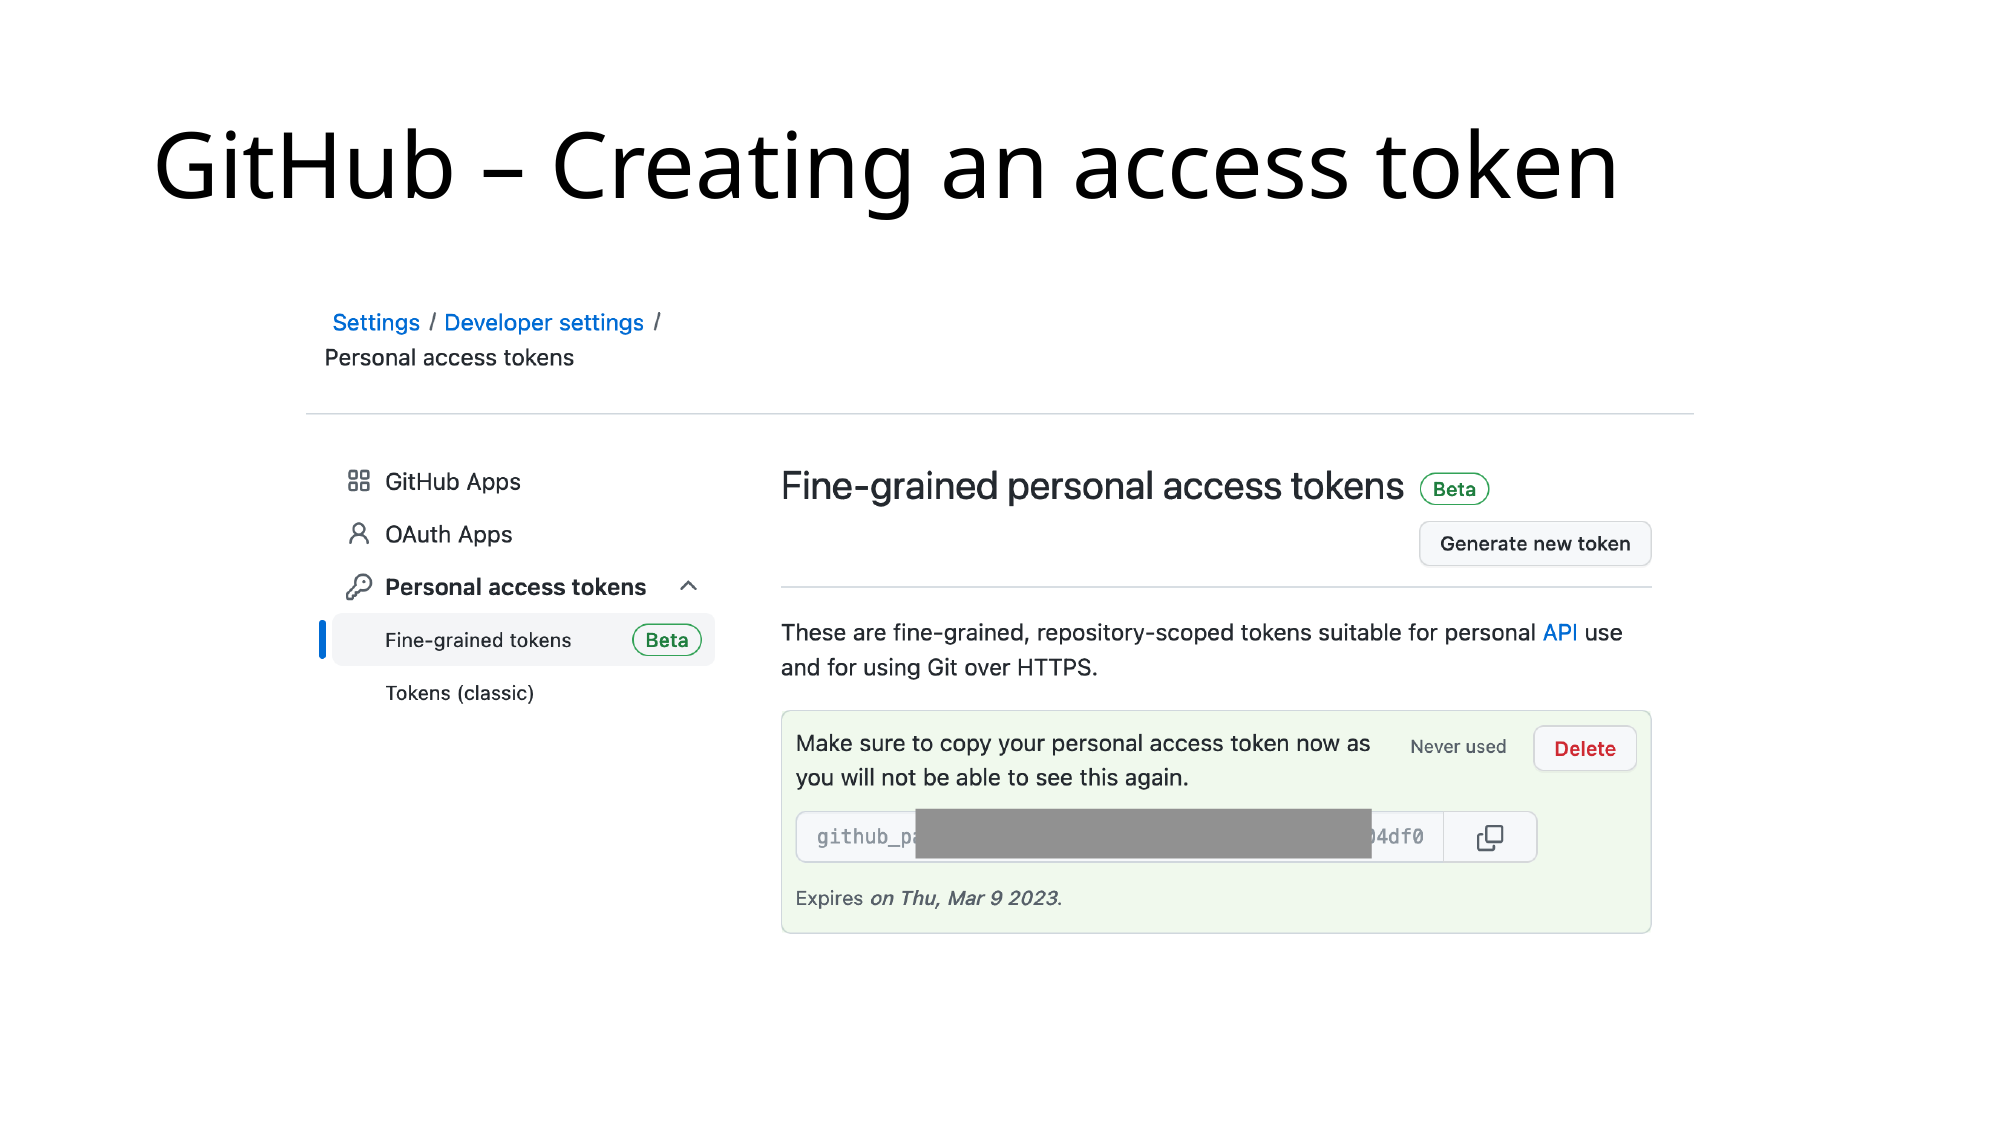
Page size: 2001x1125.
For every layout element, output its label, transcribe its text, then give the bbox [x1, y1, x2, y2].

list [306, 299, 1694, 1014]
title GitHub – Creating an access token [137, 59, 1863, 278]
